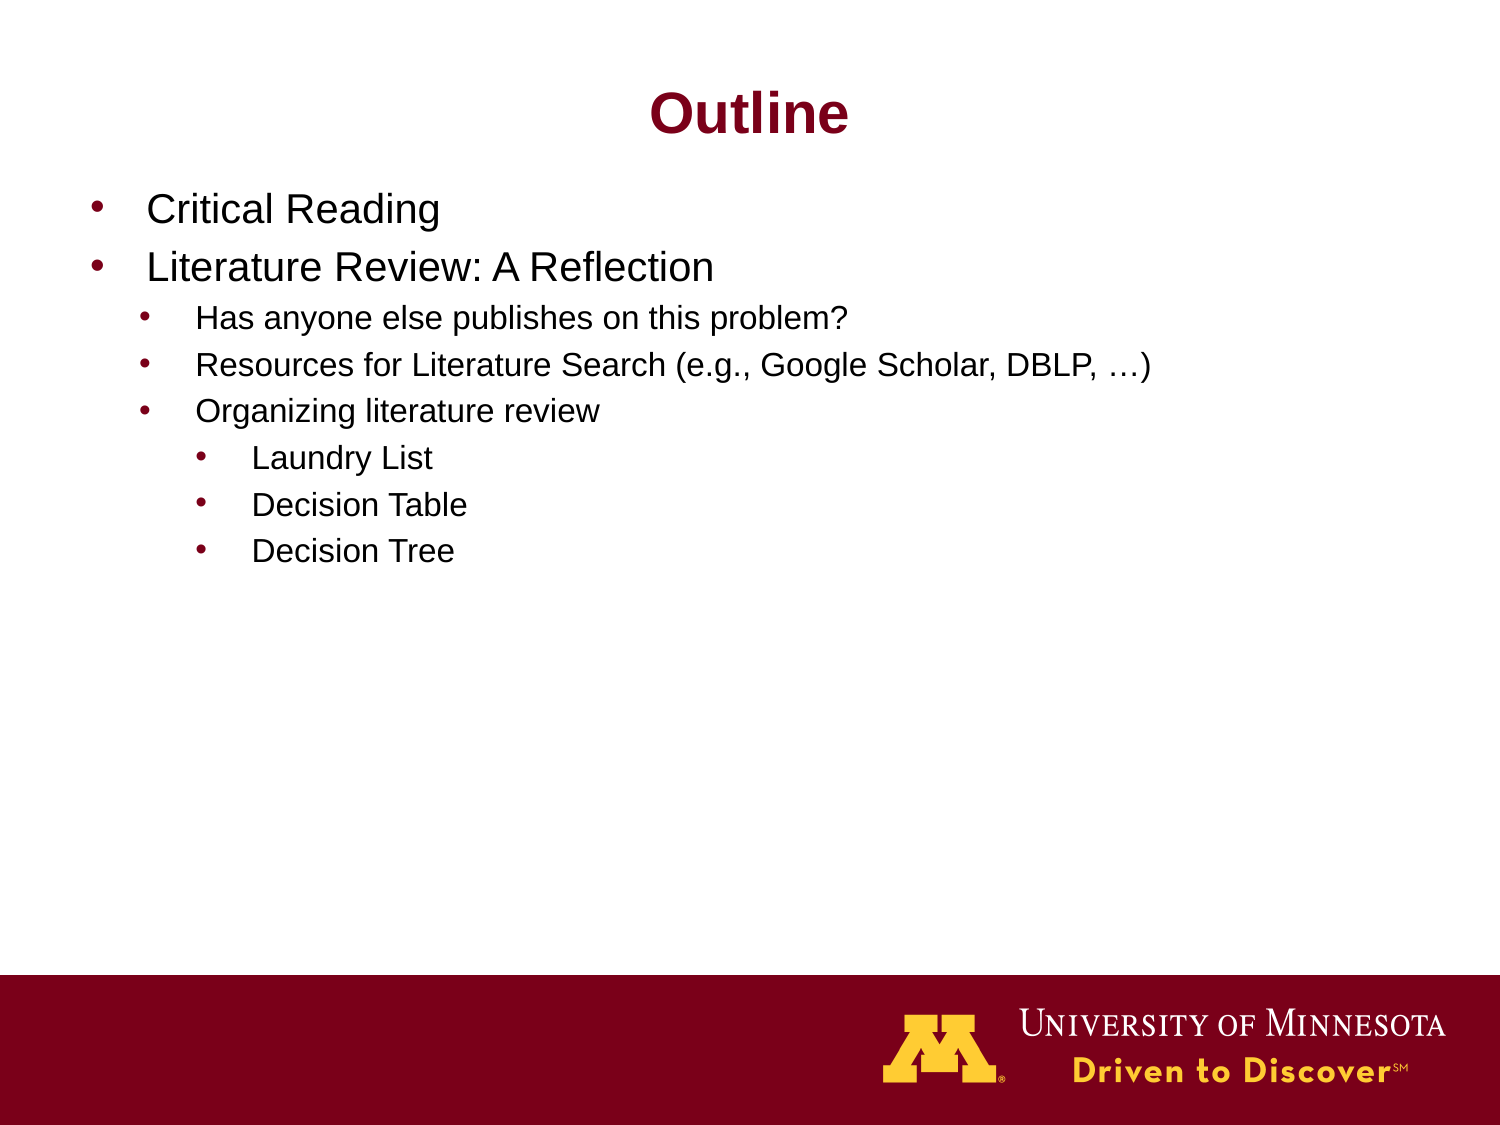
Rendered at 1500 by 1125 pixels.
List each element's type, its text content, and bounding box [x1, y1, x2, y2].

title Outline [112, 45, 1388, 173]
list Critical Reading Literature Review: A Reflection Has anyone else publishes on this problem? Resources for Literature Search (e.g., Google Scholar, DBLP, …) Organizing literature review Laundry List Decision Table Decision Tree [75, 173, 1425, 937]
picture [0, 975, 1500, 1125]
